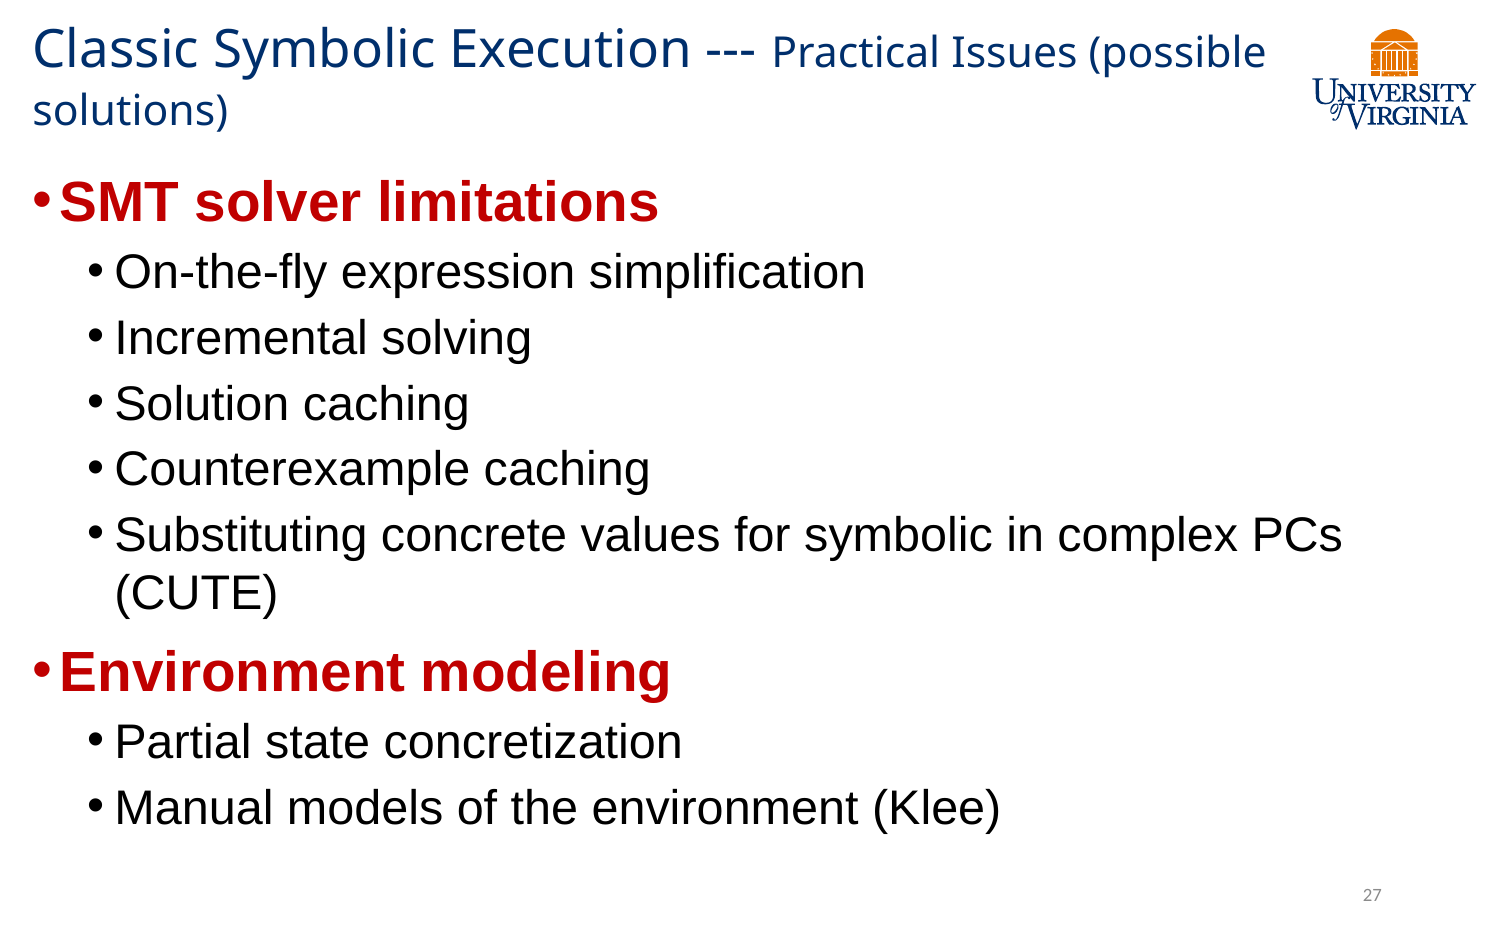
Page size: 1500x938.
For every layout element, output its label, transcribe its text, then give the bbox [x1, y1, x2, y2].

list SMT solver limitations On-the-fly expression simplification Incremental solving Solution caching Counterexample caching Substituting concrete values for symbolic in complex PCs (CUTE) Environment modeling Partial state concretization Manual models of the environment (Klee) [17, 157, 1483, 845]
title Classic Symbolic Execution --- Practical Issues (possible solutions) [17, 14, 1297, 145]
slide_number 27 [1059, 868, 1397, 919]
